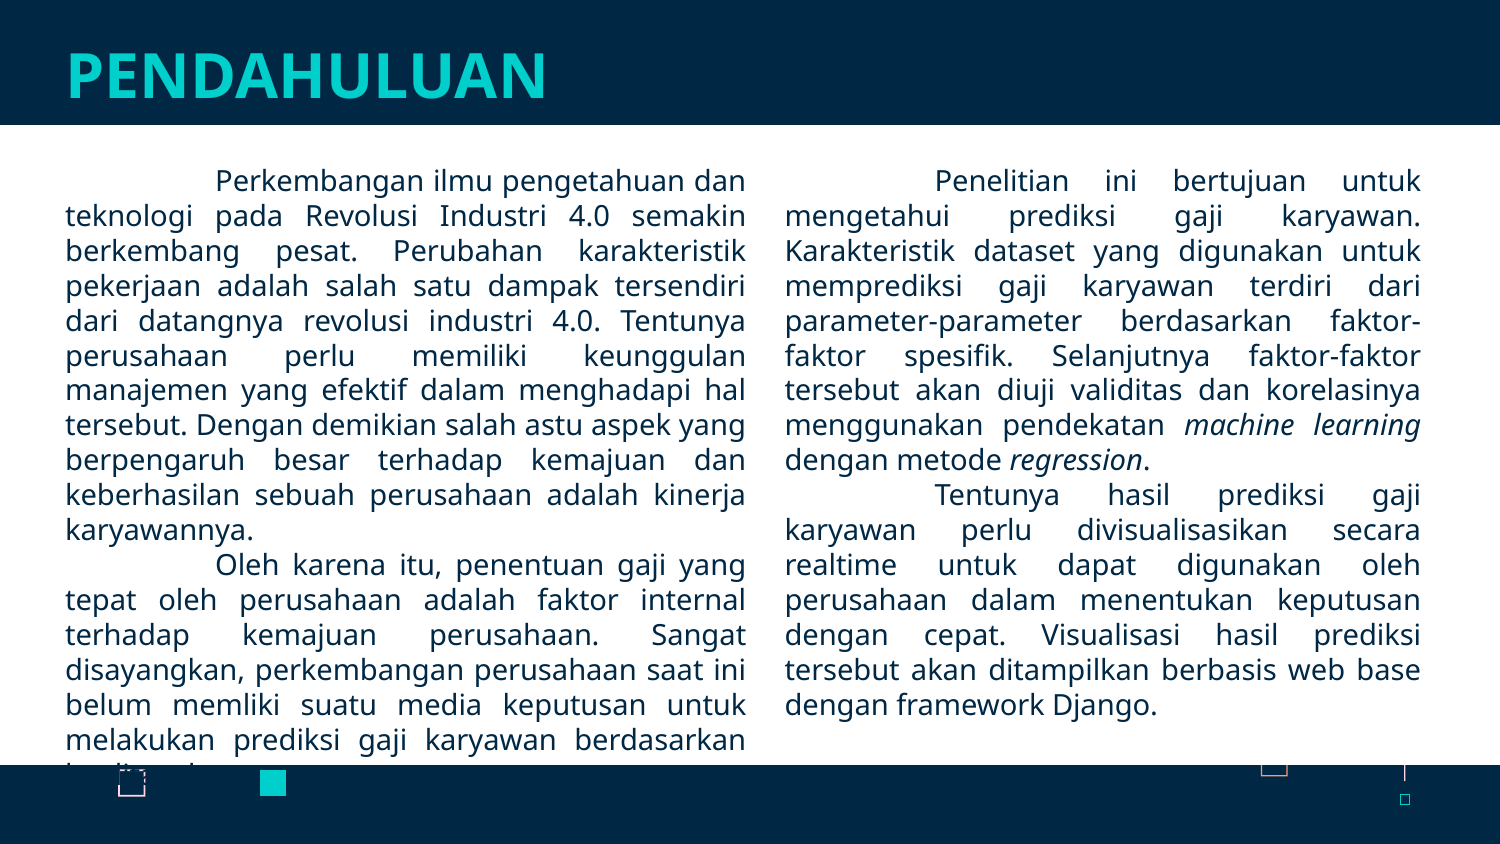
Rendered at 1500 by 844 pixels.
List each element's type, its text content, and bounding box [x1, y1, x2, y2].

text_box Penelitian ini bertujuan untuk mengetahui prediksi gaji karyawan. Karakteristik dataset yang digunakan untuk memprediksi gaji karyawan terdiri dari parameter-parameter berdasarkan faktor-faktor spesifik. Selanjutnya faktor-faktor tersebut akan diuji validitas dan korelasinya menggunakan pendekatan machine learning dengan metode regression. Tentunya hasil prediksi gaji karyawan perlu divisualisasikan secara realtime untuk dapat digunakan oleh perusahaan dalam menentukan keputusan dengan cepat. Visualisasi hasil prediksi tersebut akan ditampilkan berbasis web base dengan framework Django. [769, 154, 1436, 729]
text_box [0, 125, 1500, 765]
title PENDAHULUAN [50, 30, 572, 125]
text_box Perkembangan ilmu pengetahuan dan teknologi pada Revolusi Industri 4.0 semakin berkembang pesat. Perubahan karakteristik pekerjaan adalah salah satu dampak tersendiri dari datangnya revolusi industri 4.0. Tentunya perusahaan perlu memiliki keunggulan manajemen yang efektif dalam menghadapi hal tersebut. Dengan demikian salah astu aspek yang berpengaruh besar terhadap kemajuan dan keberhasilan sebuah perusahaan adalah kinerja karyawannya. Oleh karena itu, penentuan gaji yang tepat oleh perusahaan adalah faktor internal terhadap kemajuan perusahaan. Sangat disayangkan, perkembangan perusahaan saat ini belum memliki suatu media keputusan untuk melakukan prediksi gaji karyawan berdasarkan kualitas data. [50, 154, 762, 799]
